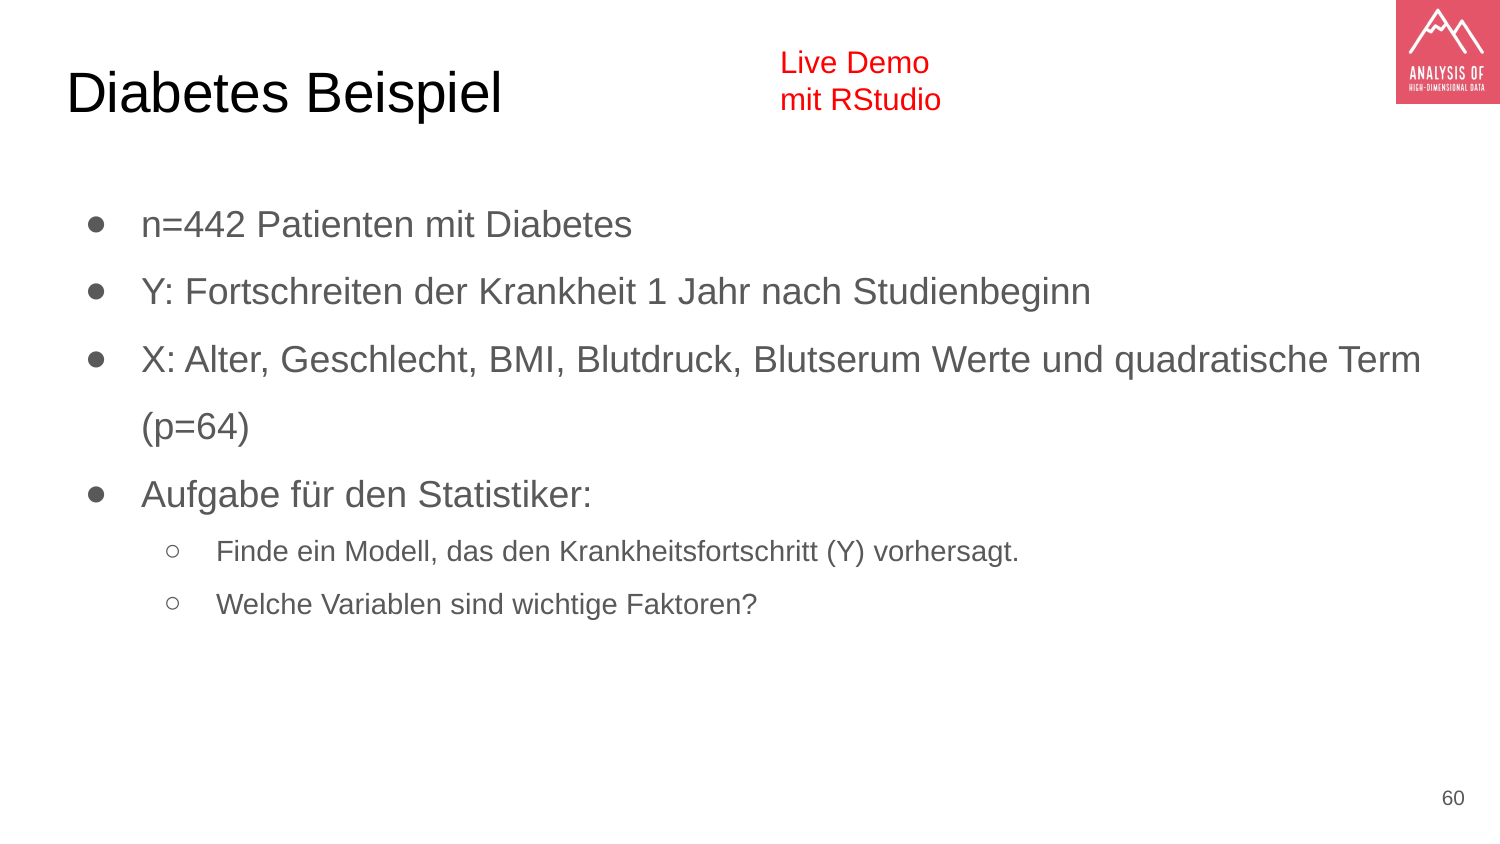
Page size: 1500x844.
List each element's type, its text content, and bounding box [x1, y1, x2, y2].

slide_number ‹#› [1389, 764, 1480, 830]
text_box Live Demo mit RStudio [765, 27, 970, 132]
title Diabetes Beispiel [51, 40, 1449, 135]
picture [1396, 0, 1500, 104]
list n=442 Patienten mit Diabetes Y: Fortschreiten der Krankheit 1 Jahr nach Studienbeginn X: Alter, Geschlecht, BMI, Blutdruck, Blutserum Werte und quadratische Term (p=64) Aufgabe für den Statistiker: Finde ein Modell, das den Krankheitsfortschritt (Y) vorhersagt. Welche Variablen sind wichtige Faktoren? [51, 162, 1449, 750]
